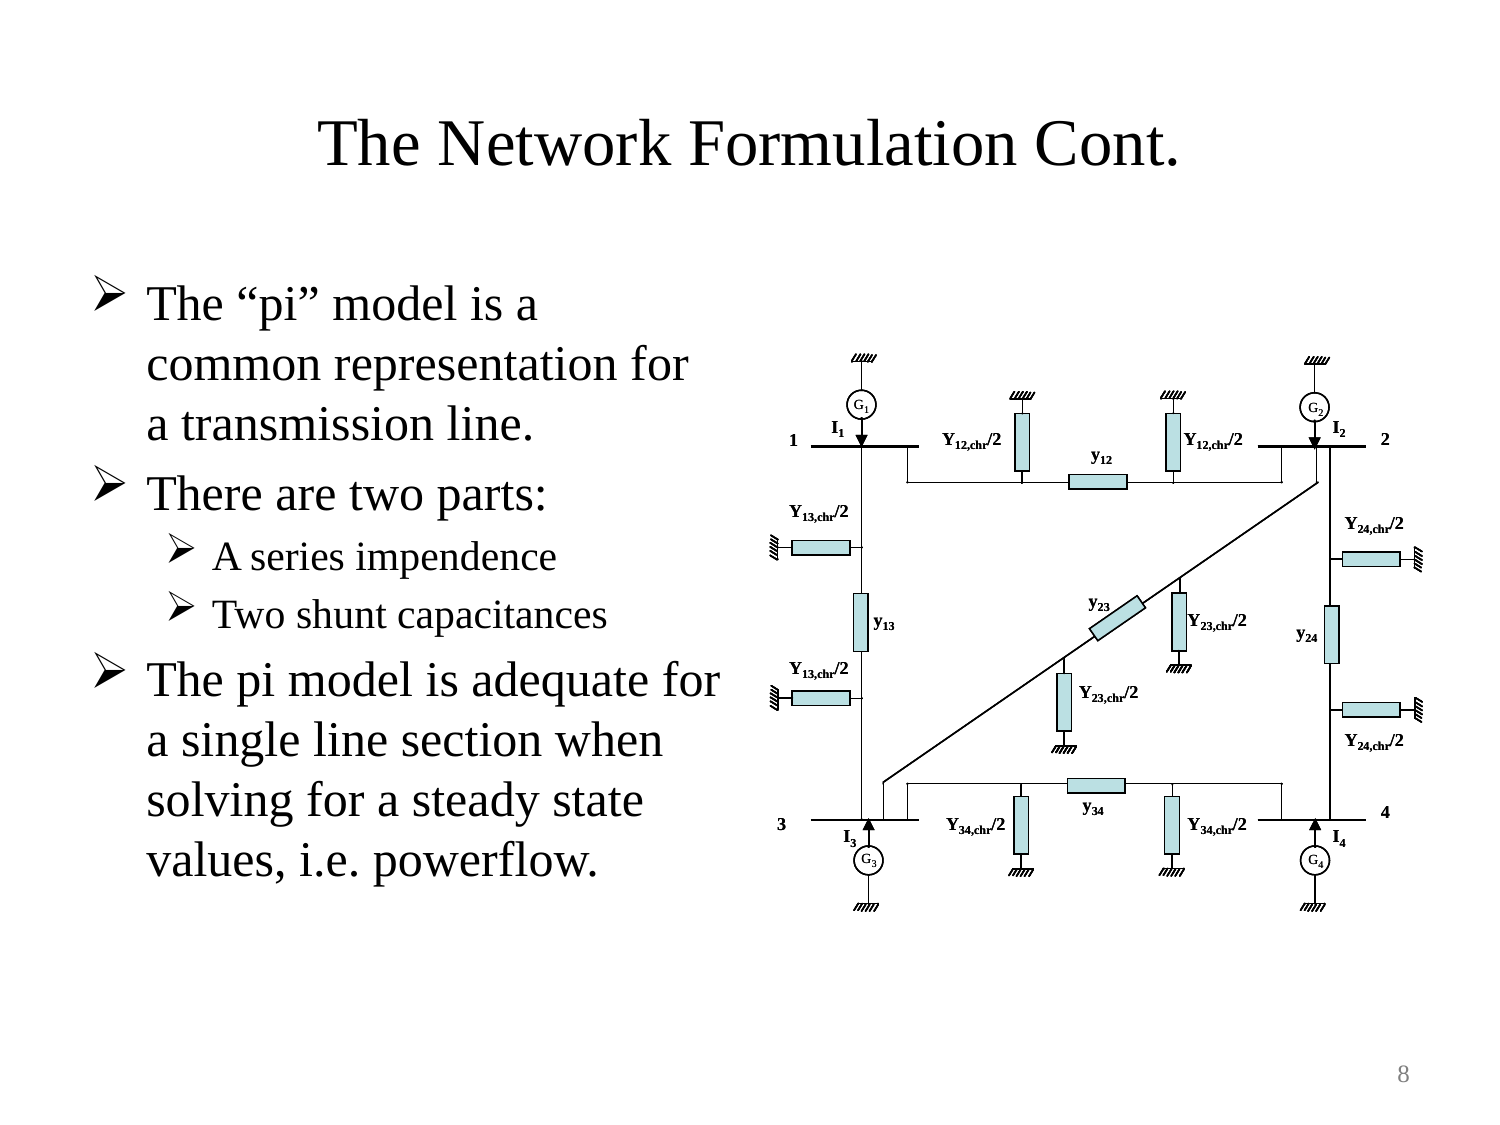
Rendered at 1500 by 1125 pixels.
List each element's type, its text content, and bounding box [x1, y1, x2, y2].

list The “pi” model is a common representation for a transmission line. There are two parts: A series impendence Two shunt capacitances The pi model is adequate for a single line section when solving for a steady state values, i.e. powerflow. [75, 262, 738, 1005]
slide_number 8 [1074, 1042, 1425, 1103]
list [762, 353, 1426, 915]
title The Network Formulation Cont. [75, 45, 1425, 233]
